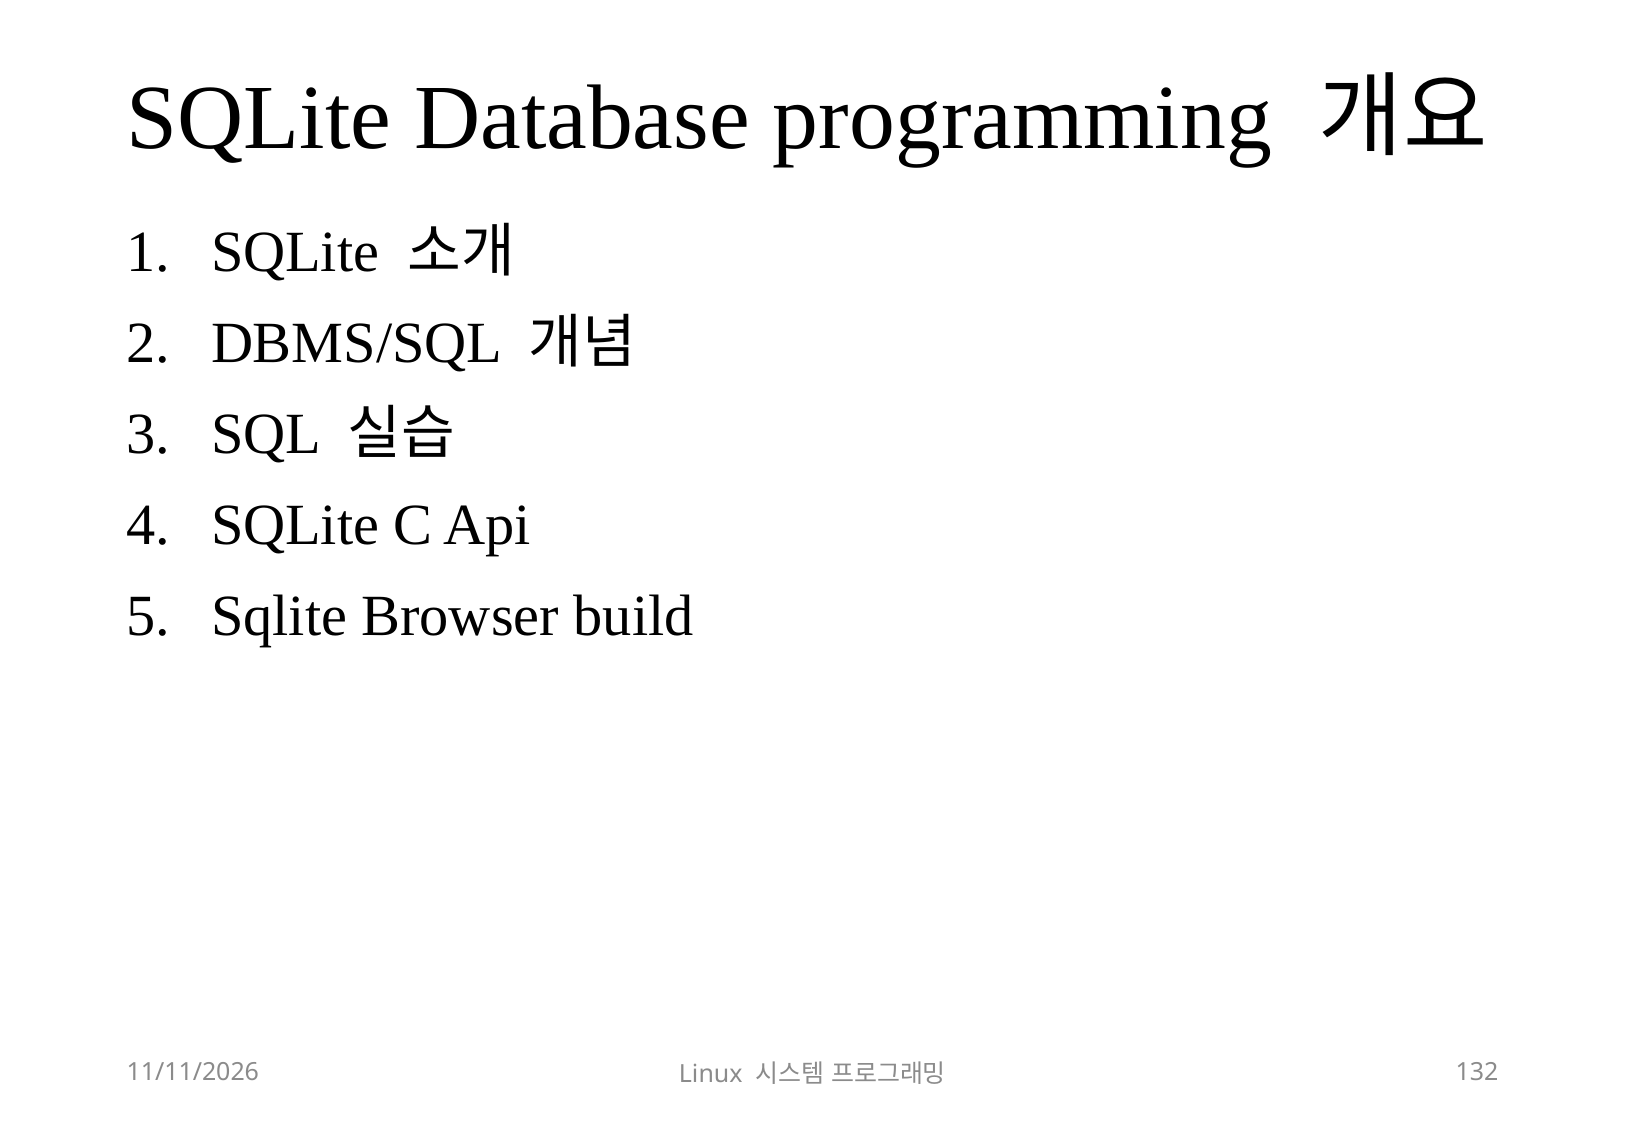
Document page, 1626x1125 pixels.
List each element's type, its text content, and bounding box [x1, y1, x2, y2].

slide_number 132 [1433, 1042, 1514, 1103]
list SQLite 소개 DBMS/SQL 개념 SQL 실습 SQLite C Api Sqlite Browser build [111, 205, 1514, 1014]
title SQLite Database programming 개요 [111, 59, 1514, 179]
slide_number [111, 1042, 303, 1103]
footer Linux 시스템 프로그래밍 [538, 1042, 1087, 1103]
